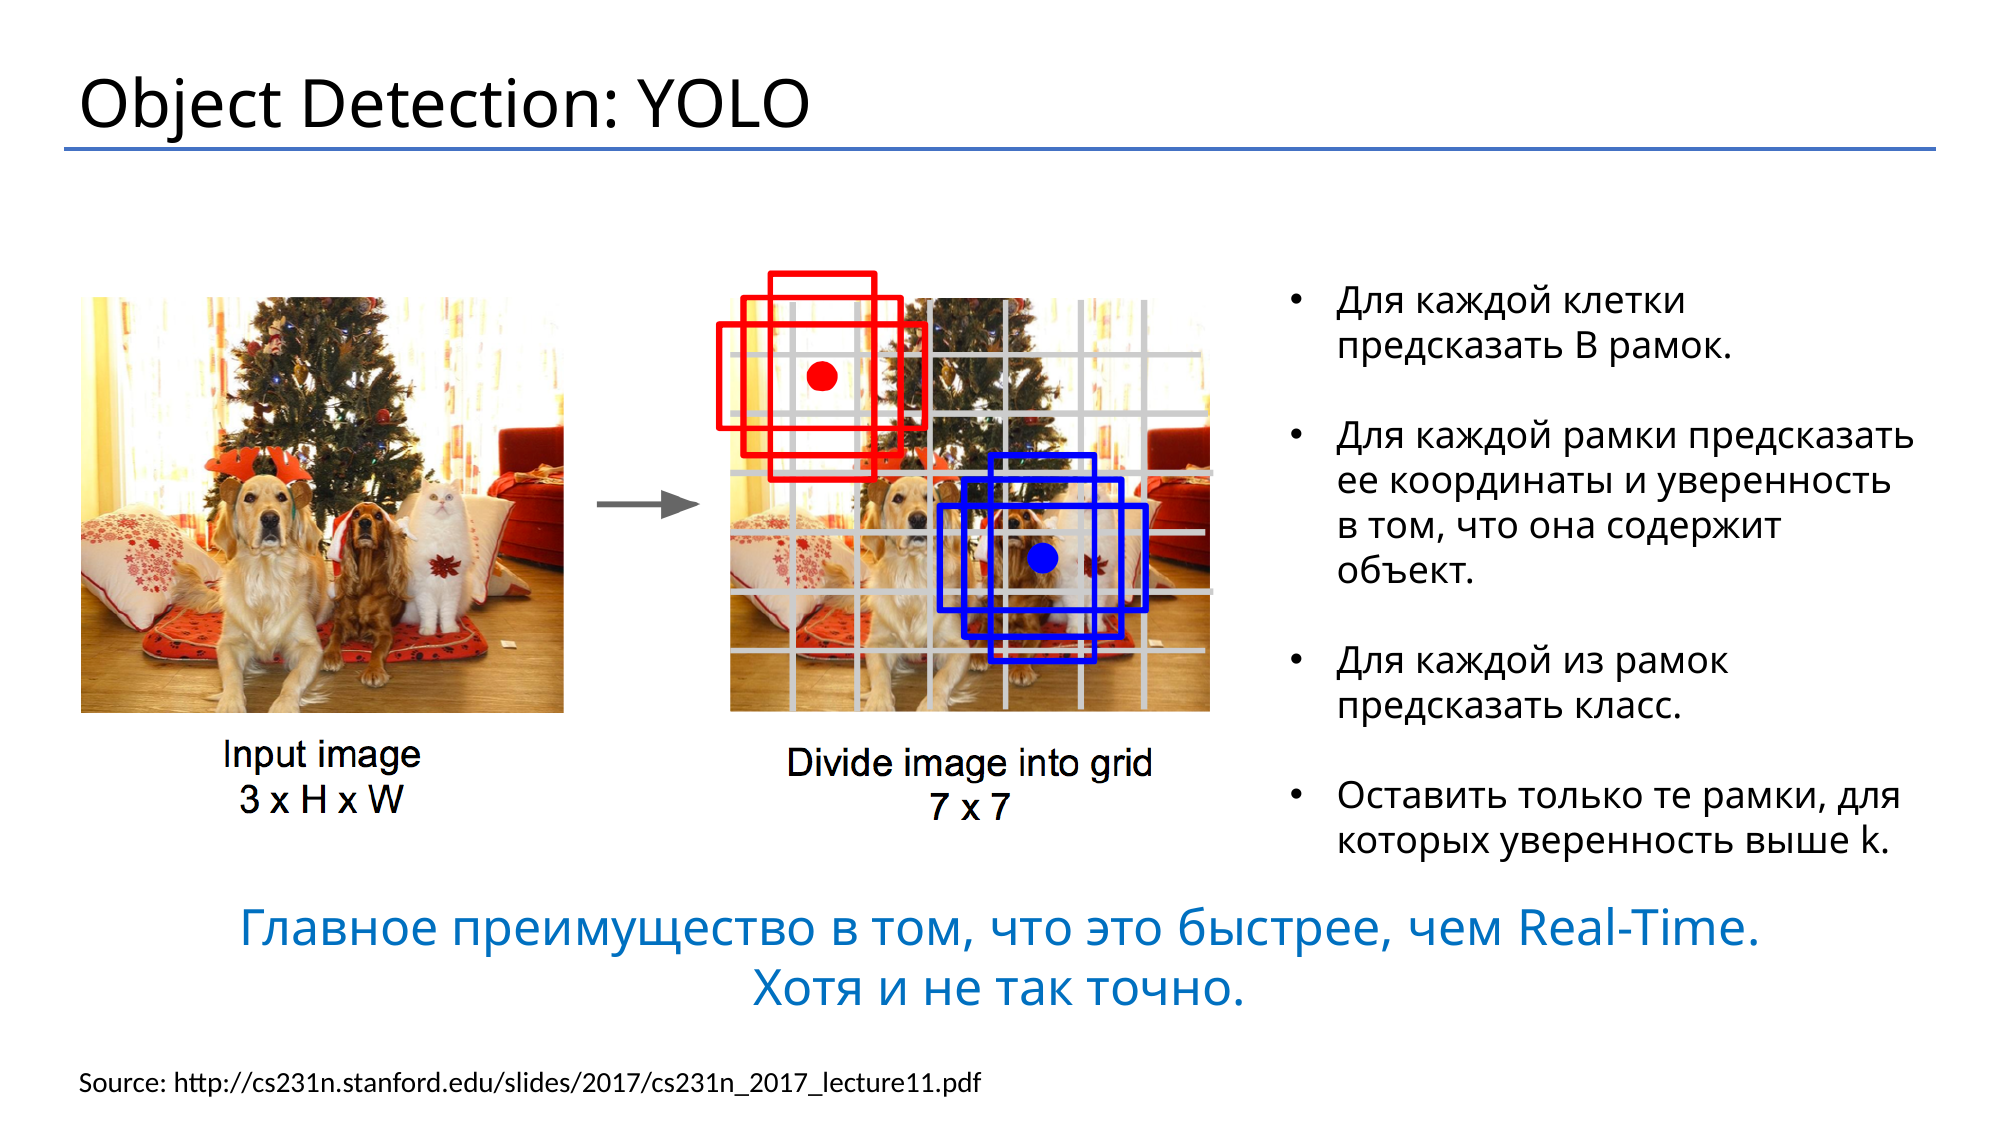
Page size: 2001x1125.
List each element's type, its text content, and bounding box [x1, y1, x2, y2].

picture [63, 260, 1223, 837]
text_box Для каждой клетки предсказать B рамок. Для каждой рамки предсказать ее координаты и уверенность в том, что она содержит объект. Для каждой из рамок предсказать класс. Оставить только те рамки, для которых уверенность выше k. [1274, 268, 1936, 869]
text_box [63, 52, 1936, 149]
text_box Главное преимущество в том, что это быстрее, чем Real-Time. Хотя и не так точно. [200, 887, 1800, 1023]
text_box Source: http://cs231n.stanford.edu/slides/2017/cs231n_2017_lecture11.pdf [63, 1055, 1784, 1106]
